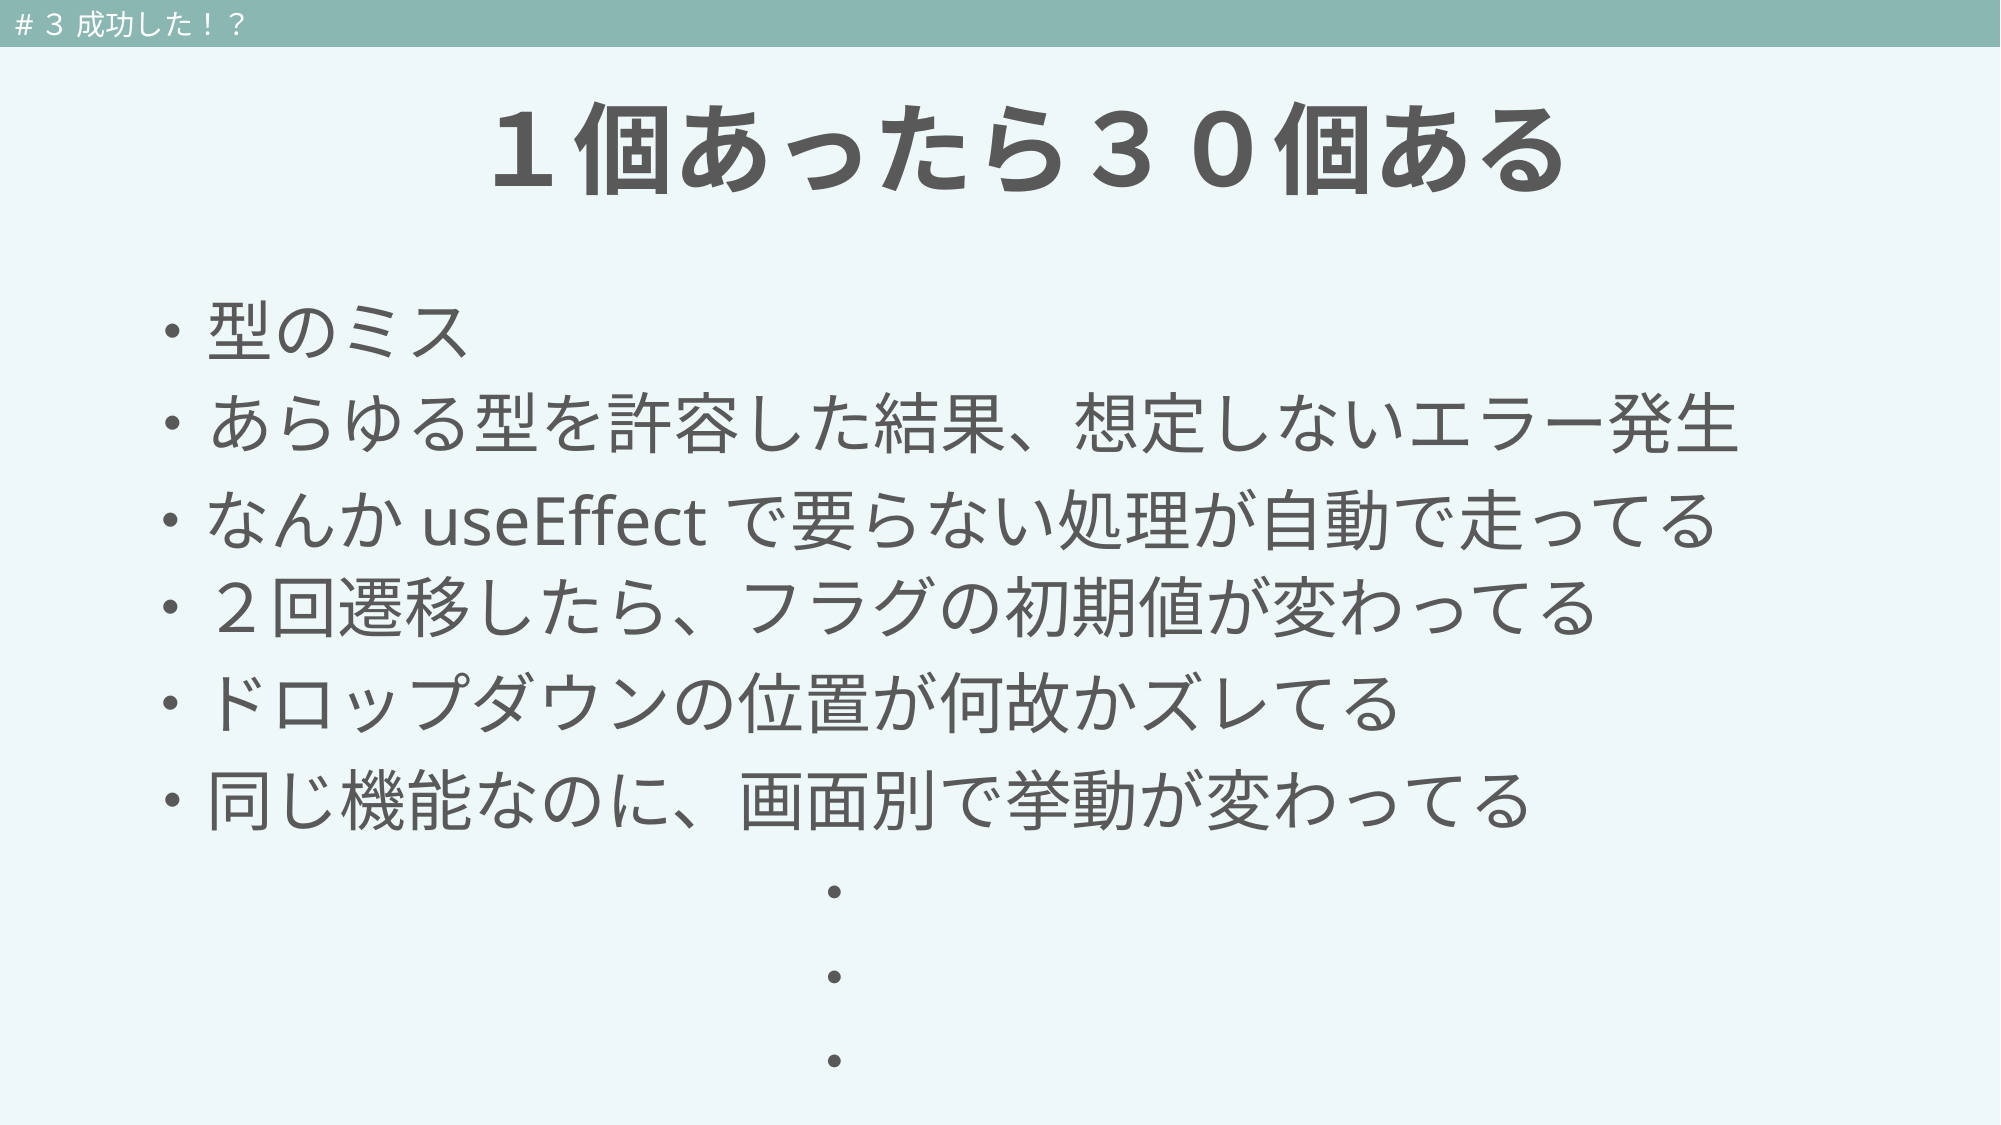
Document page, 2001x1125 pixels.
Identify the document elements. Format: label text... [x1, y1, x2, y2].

text_box ・なんかuseEffectで要らない処理が自動で走ってる [122, 480, 1861, 567]
text_box １個あったら３０個ある [99, 48, 1901, 264]
text_box ・あらゆる型を許容した結果、想定しないエラー発生 [124, 383, 1863, 477]
text_box ・ ・ ・ [789, 855, 887, 1107]
text_box #３ 成功した！？ [0, 0, 2000, 48]
text_box ・同じ機能なのに、画面別で挙動が変わってる [124, 759, 1863, 853]
text_box ・ドロップダウンの位置が何故かズレてる [122, 663, 1861, 757]
text_box ・２回遷移したら、フラグの初期値が変わってる [122, 567, 1861, 661]
list ・型のミス [124, 291, 1863, 383]
